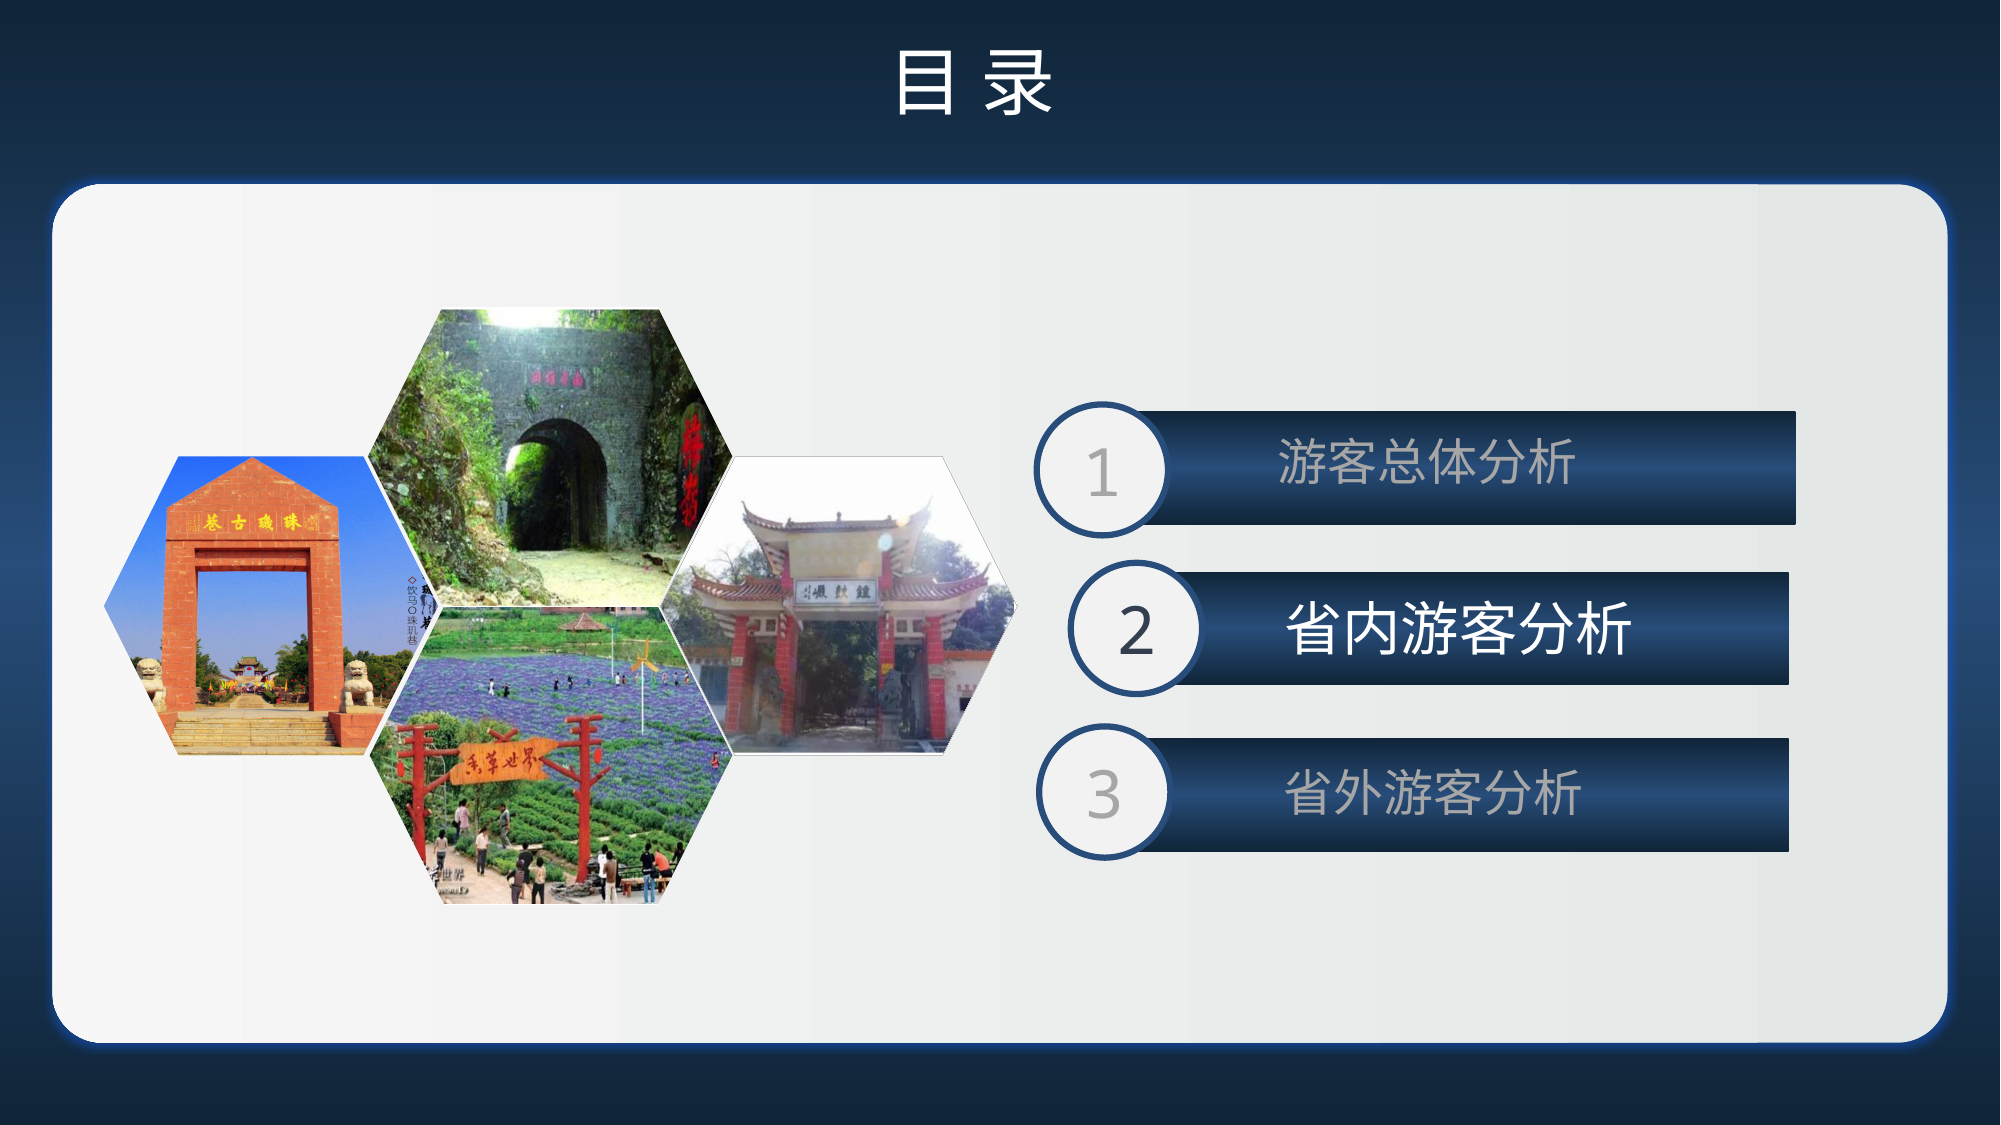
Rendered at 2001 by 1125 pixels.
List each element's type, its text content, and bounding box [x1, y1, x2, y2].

text_box 1 [1036, 404, 1168, 536]
text_box [1172, 572, 1789, 685]
text_box 游客总体分析 [1262, 423, 1593, 498]
text_box 省内游客分析 [1269, 584, 1649, 670]
text_box 3 [1039, 726, 1171, 858]
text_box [103, 306, 1018, 905]
title 目 录 [258, 37, 1686, 132]
text_box [1136, 411, 1796, 525]
text_box 2 [1070, 562, 1203, 695]
text_box 省外游客分析 [1269, 754, 1599, 830]
text_box [1134, 738, 1789, 852]
